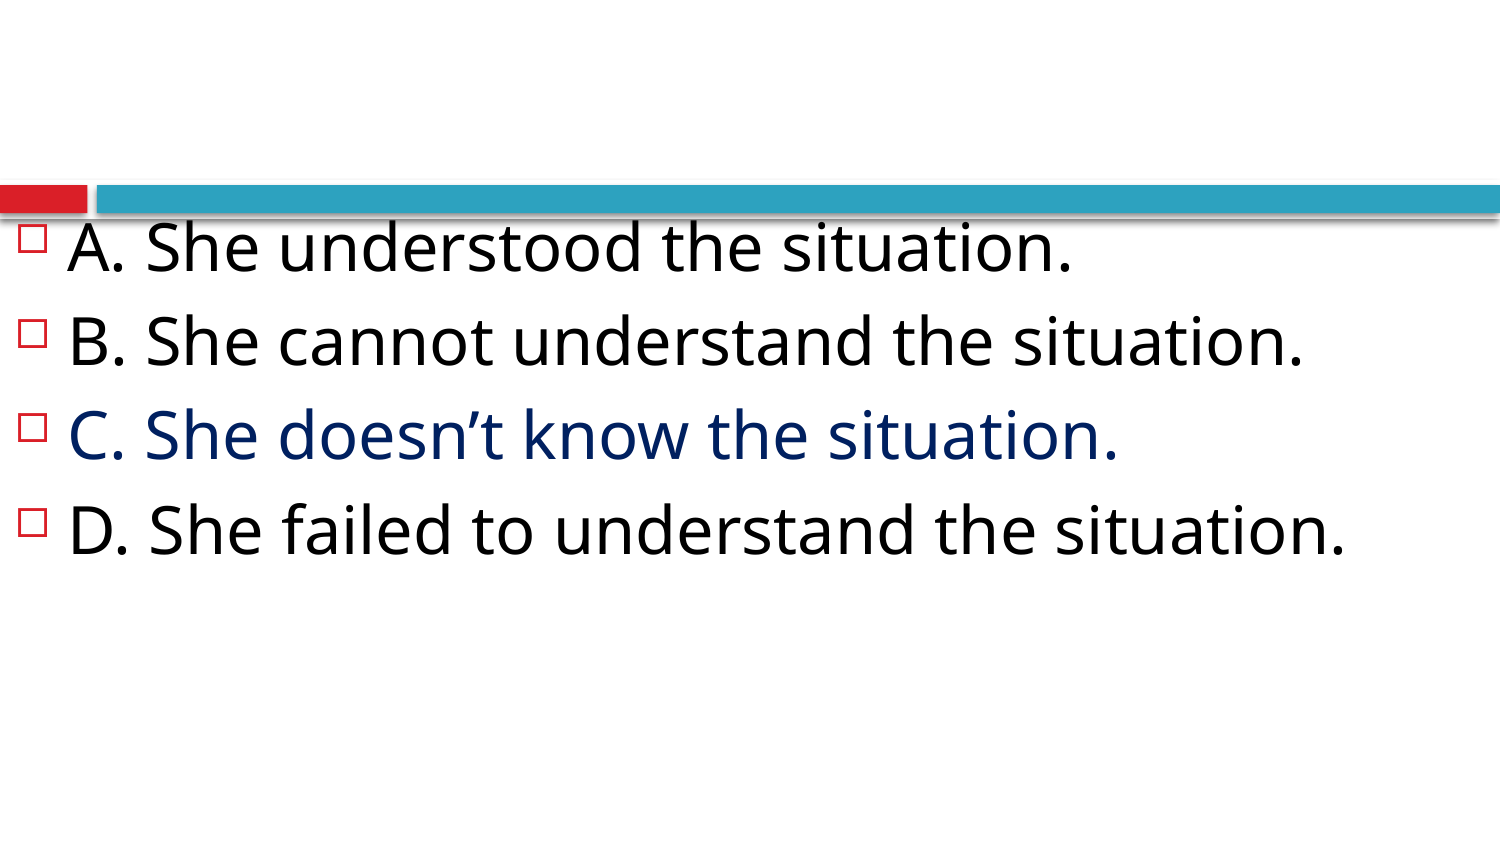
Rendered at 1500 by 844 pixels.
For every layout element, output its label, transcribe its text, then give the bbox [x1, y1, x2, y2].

list A. She understood the situation. B. She cannot understand the situation. C. She doesn’t know the situation. D. She failed to understand the situation. [0, 196, 1475, 822]
